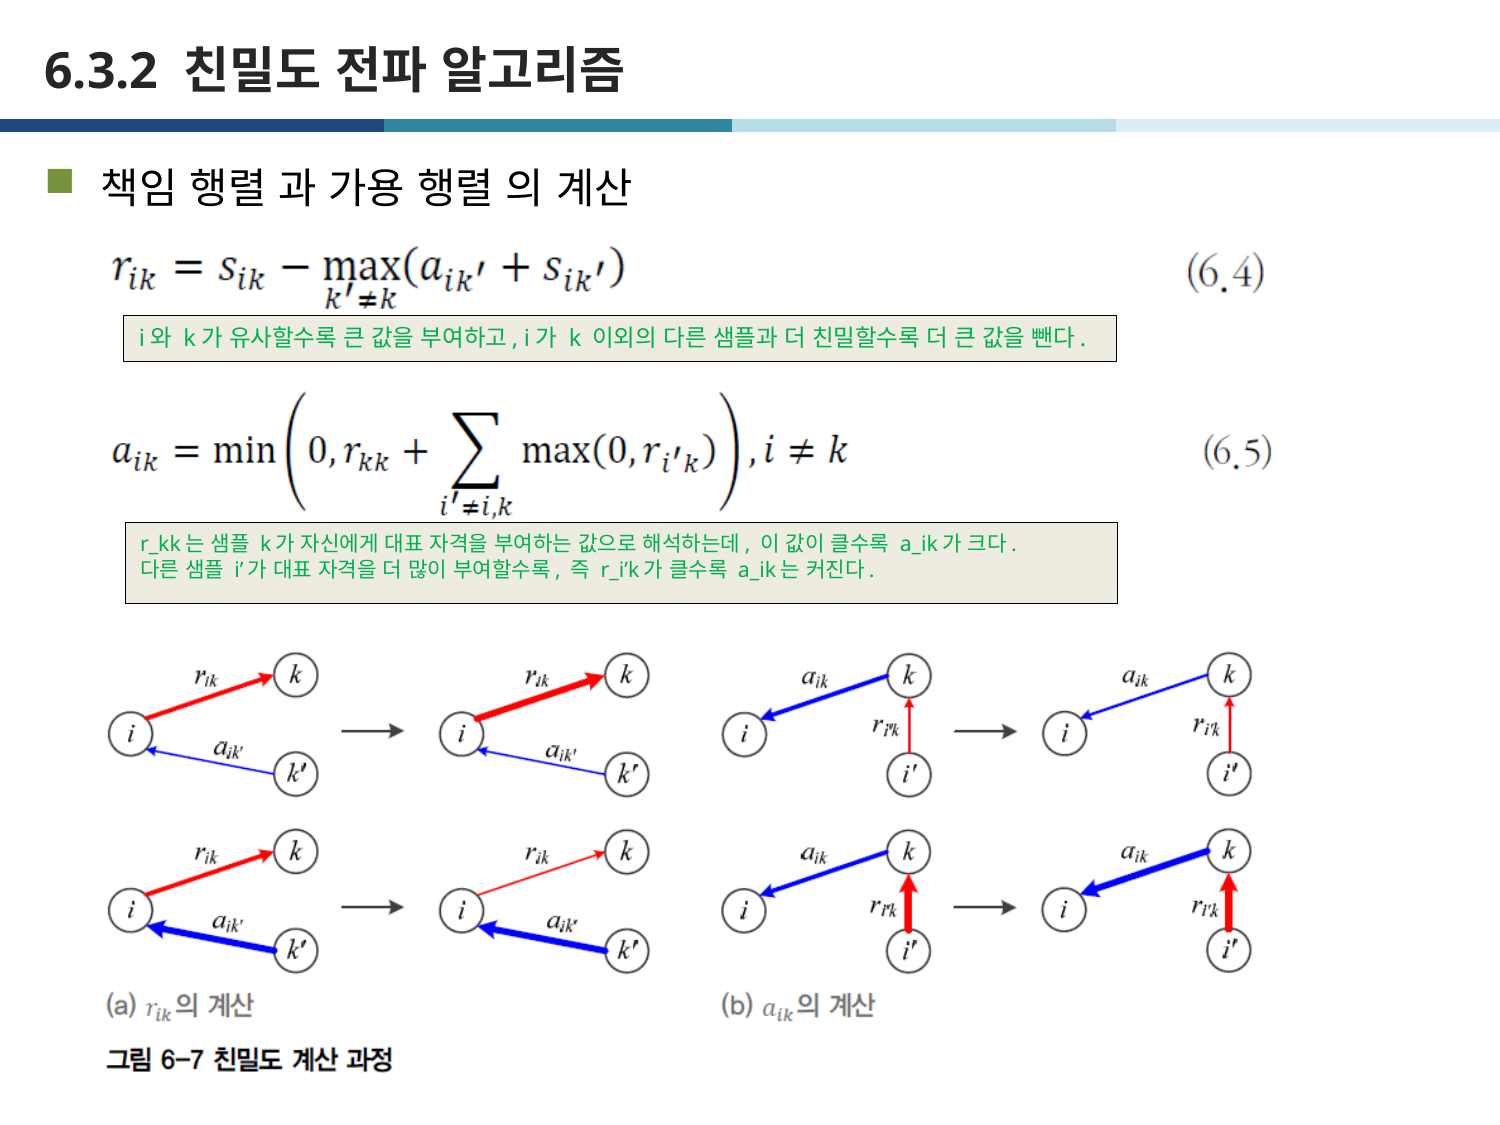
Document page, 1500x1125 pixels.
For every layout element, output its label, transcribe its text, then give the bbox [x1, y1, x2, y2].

text_box r_kk는 샘플 k가 자신에게 대표 자격을 부여하는 값으로 해석하는데, 이 값이 클수록 a_ik가 크다. 다른 샘플 i’가 대표 자격을 더 많이 부여할수록, 즉 r_i’k가 클수록 a_ik는 커진다. [125, 530, 1118, 604]
picture [101, 381, 1278, 522]
picture [99, 234, 1275, 317]
title 6.3.2 친밀도 전파 알고리즘 [29, 23, 1270, 114]
picture [97, 644, 1269, 1078]
text_box i와 k가 유사할수록 큰 값을 부여하고, i가 k 이외의 다른 샘플과 더 친밀할수록 더 큰 값을 뺀다. [123, 326, 1117, 362]
